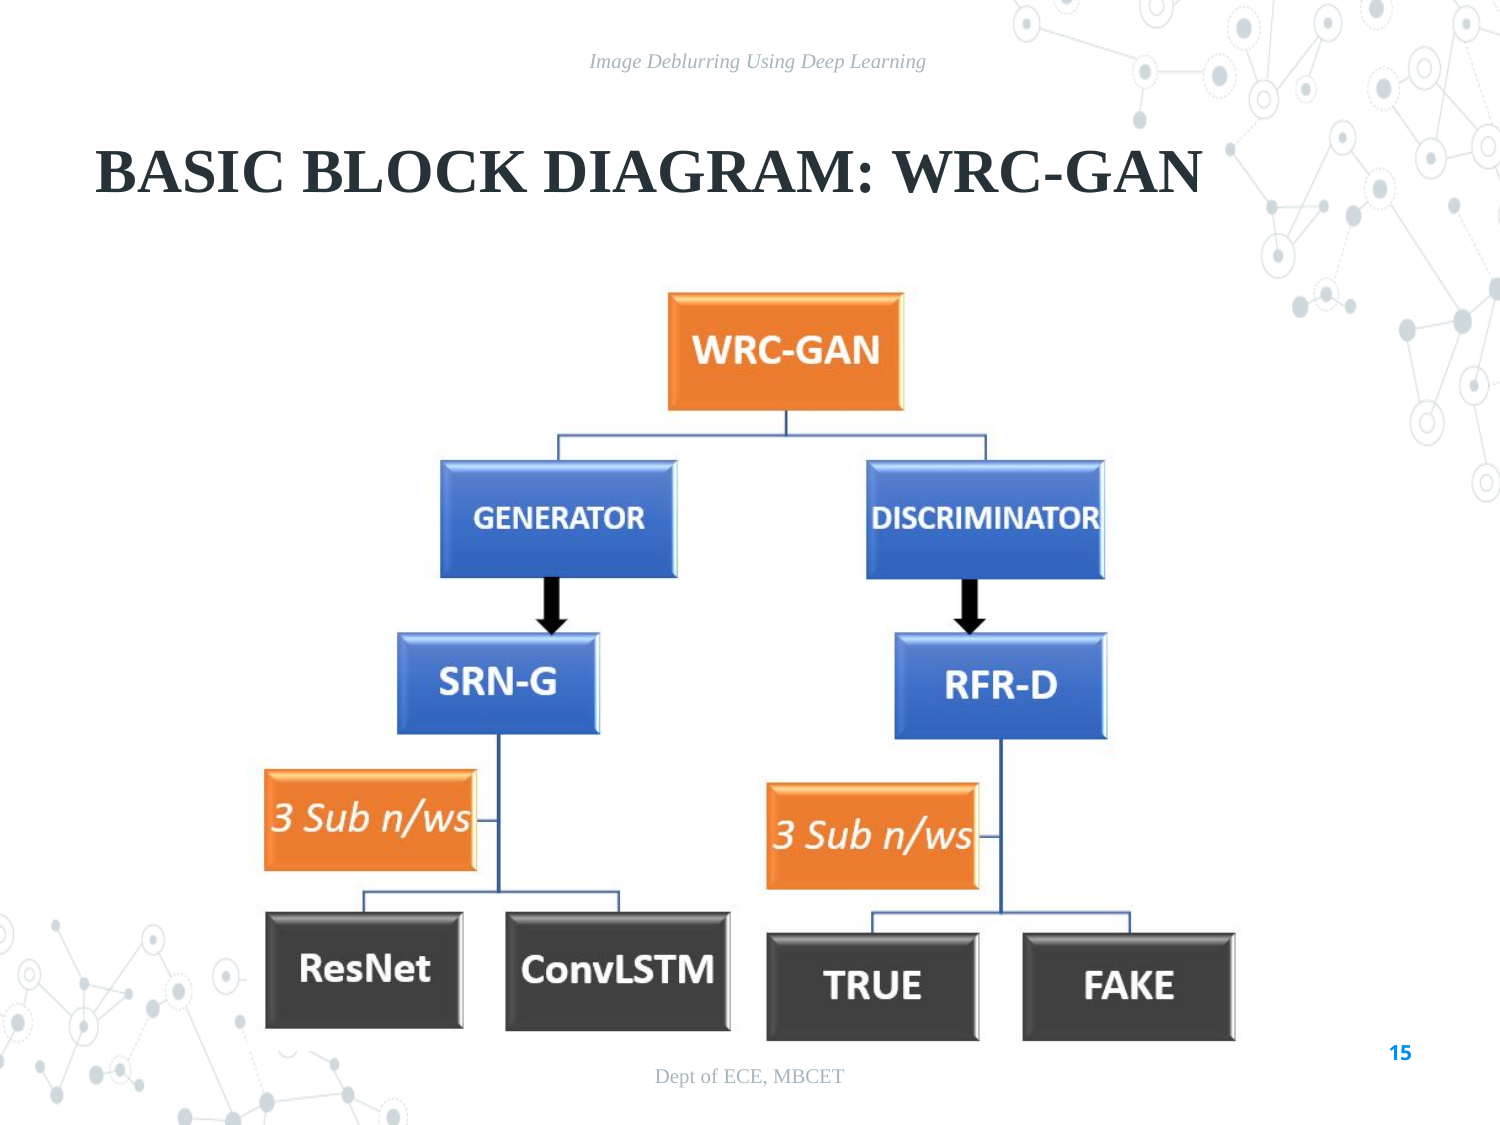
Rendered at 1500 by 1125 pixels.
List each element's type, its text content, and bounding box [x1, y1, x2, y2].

text_box BASIC BLOCK DIAGRAM: WRC-GAN [72, 122, 1228, 213]
picture [0, 0, 1500, 1125]
slide_number 15 [1342, 1022, 1427, 1083]
text_box Image Deblurring Using Deep Learning [574, 32, 945, 107]
text_box Dept of ECE, MBCET [503, 1060, 996, 1125]
